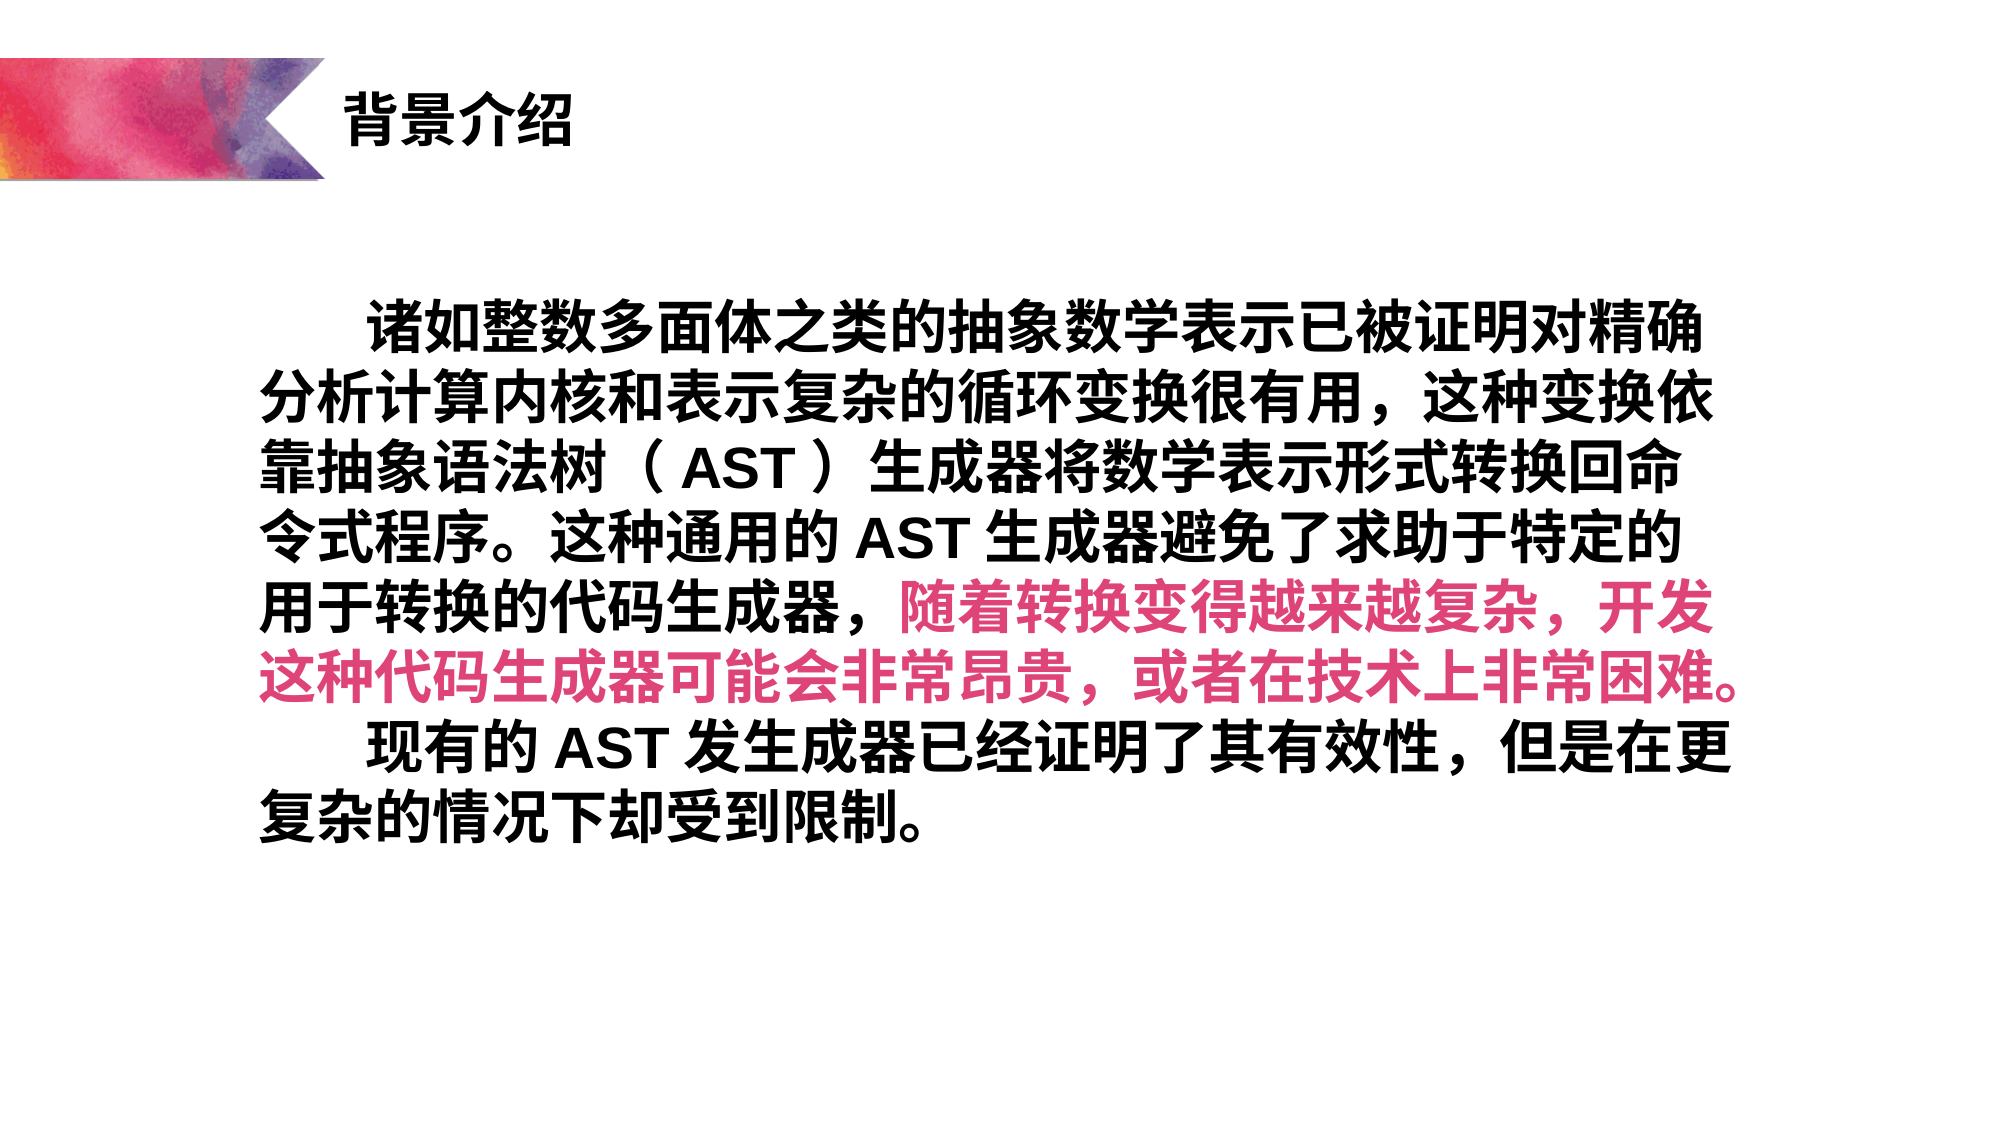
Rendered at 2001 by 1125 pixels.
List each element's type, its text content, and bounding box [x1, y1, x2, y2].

text_box 诸如整数多面体之类的抽象数学表示已被证明对精确分析计算内核和表示复杂的循环变换很有用，这种变换依靠抽象语法树（AST）生成器将数学表示形式转换回命令式程序。这种通用的AST生成器避免了求助于特定的用于转换的代码生成器，随着转换变得越来越复杂，开发这种代码生成器可能会非常昂贵，或者在技术上非常困难。 现有的AST发生成器已经证明了其有效性，但是在更复杂的情况下却受到限制。 [258, 290, 1742, 851]
picture [0, 58, 326, 179]
text_box 背景介绍 [329, 75, 590, 161]
text_box [975, 537, 1025, 588]
